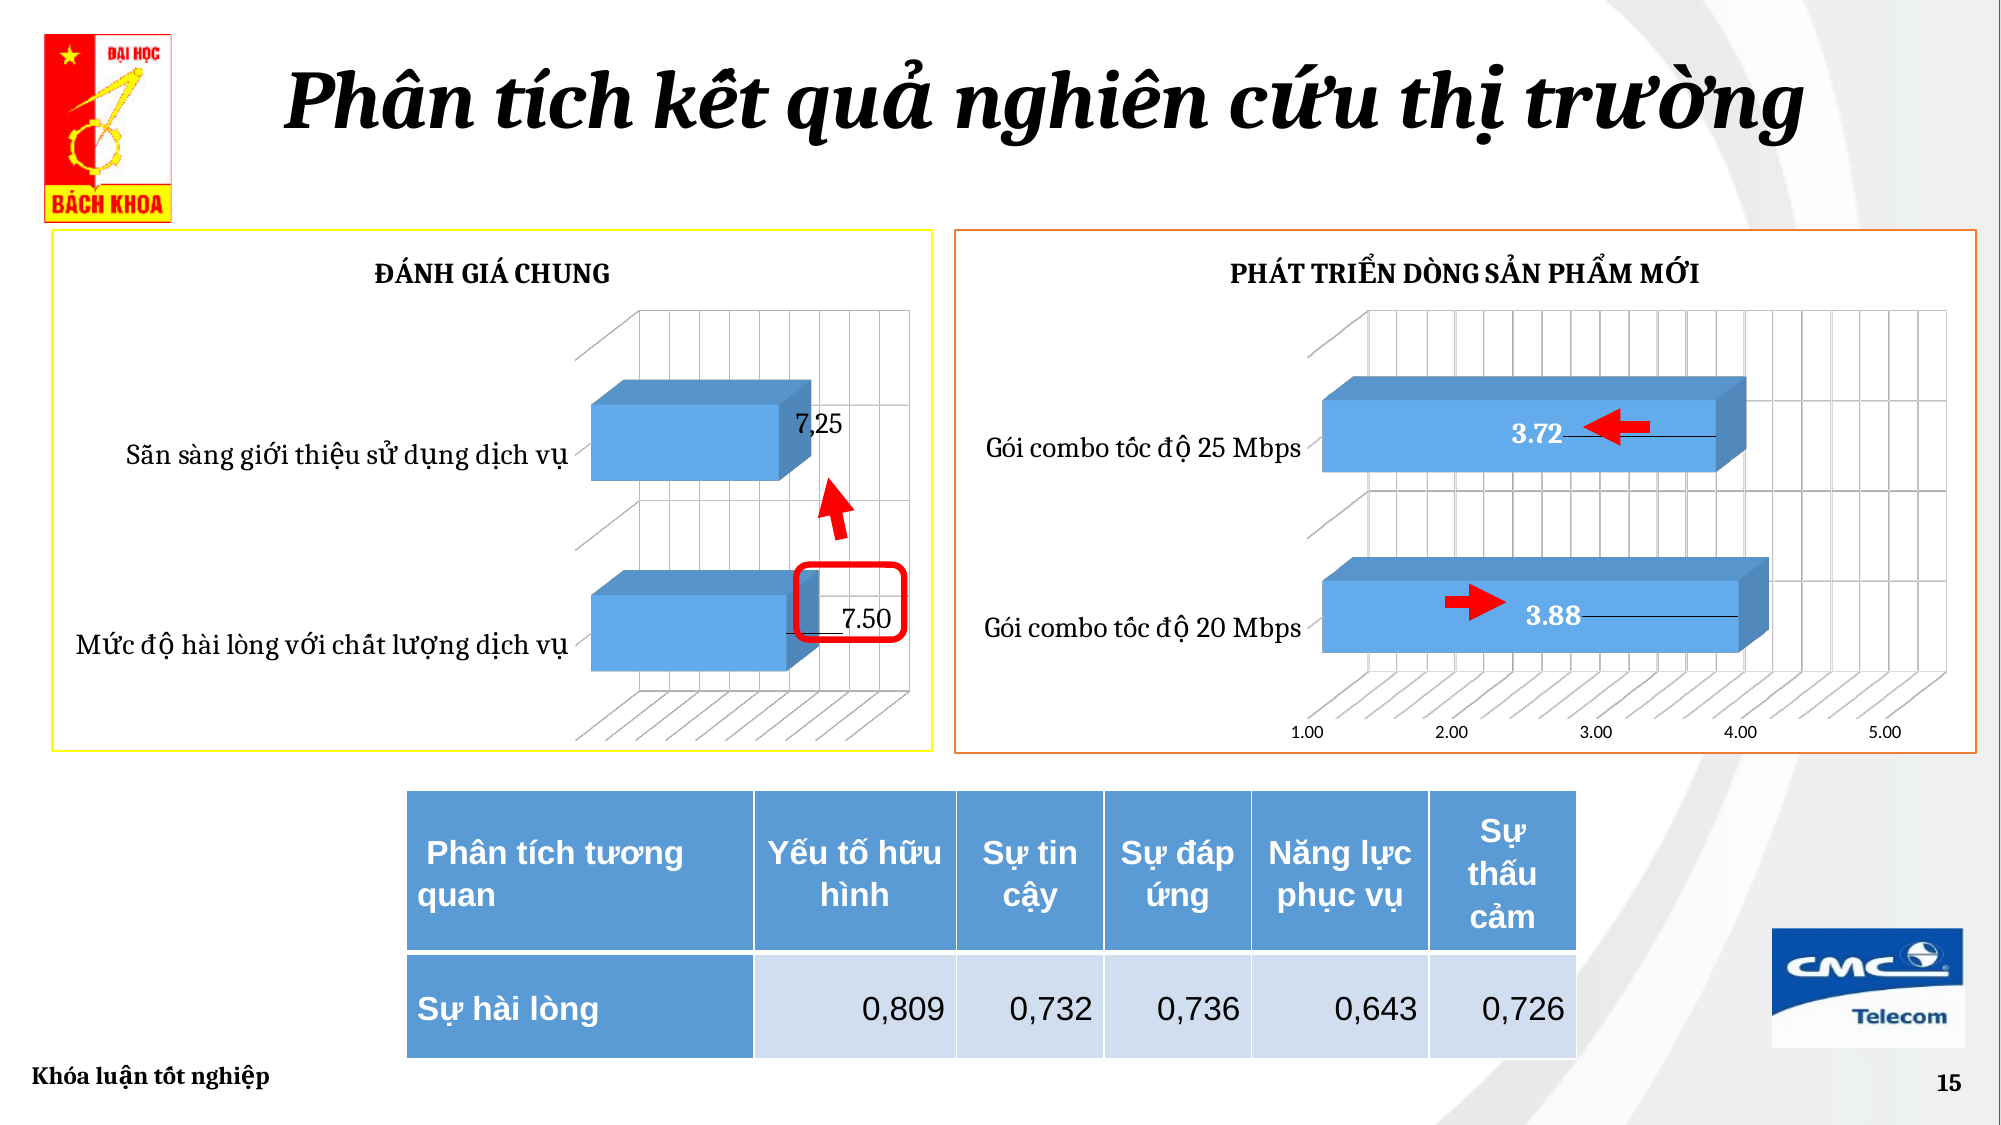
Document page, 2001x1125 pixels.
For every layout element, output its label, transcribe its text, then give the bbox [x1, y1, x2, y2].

table_cell 0,809 [755, 955, 956, 1058]
table_cell 0,732 [957, 955, 1103, 1058]
chart [51, 229, 934, 753]
picture [0, 0, 2001, 1125]
table_header Năng lực phục vụ [1252, 791, 1428, 950]
table_header Phân tích tương quan [407, 791, 753, 950]
table_header Sự thấu cảm [1430, 791, 1576, 950]
table_header Yếu tố hữu hình [755, 791, 956, 950]
table_header Sự tin cậy [957, 791, 1103, 950]
table_cell 0,736 [1105, 955, 1251, 1058]
chart [953, 229, 1978, 755]
slide_number 15 [1527, 1051, 1978, 1111]
table_header Sự đáp ứng [1105, 791, 1251, 950]
slide_number Khóa luận tốt nghiệp [16, 1044, 467, 1105]
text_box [828, 477, 842, 540]
table_cell Sự hài lòng [407, 955, 753, 1058]
table_cell 0,643 [1252, 955, 1428, 1058]
text_box Phân tích kết quả nghiên cứu thị trường [269, 37, 1821, 153]
table_cell 0,726 [1430, 955, 1576, 1058]
